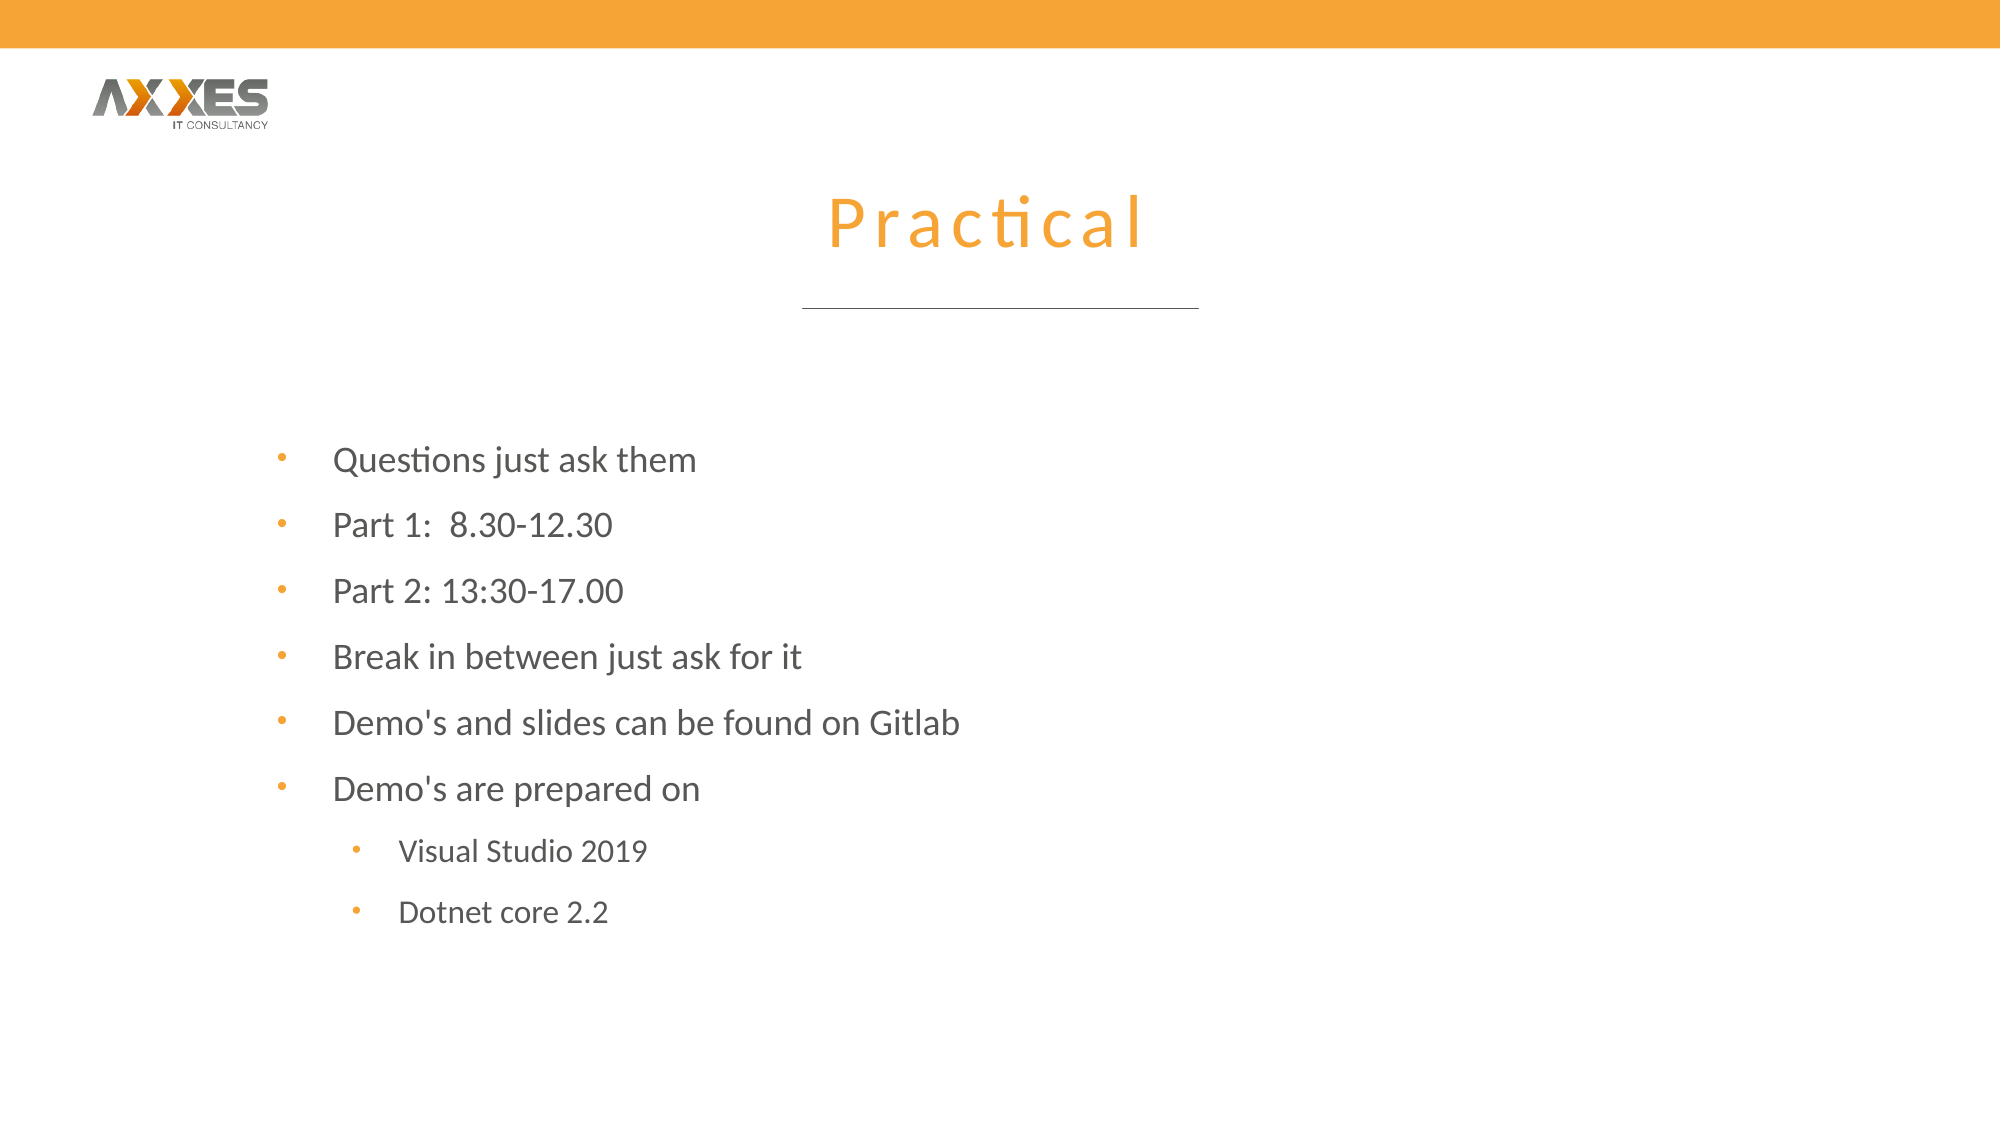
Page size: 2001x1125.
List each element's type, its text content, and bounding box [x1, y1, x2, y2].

picture [92, 79, 268, 129]
title Practical [267, 159, 1705, 276]
list Questions just ask them Part 1: 8.30-12.30 Part 2: 13:30-17.00 Break in between just ask for it Demo's and slides can be found on Gitlab Demo's are prepared on Visual Studio 2019 Dotnet core 2.2 [261, 427, 1710, 988]
